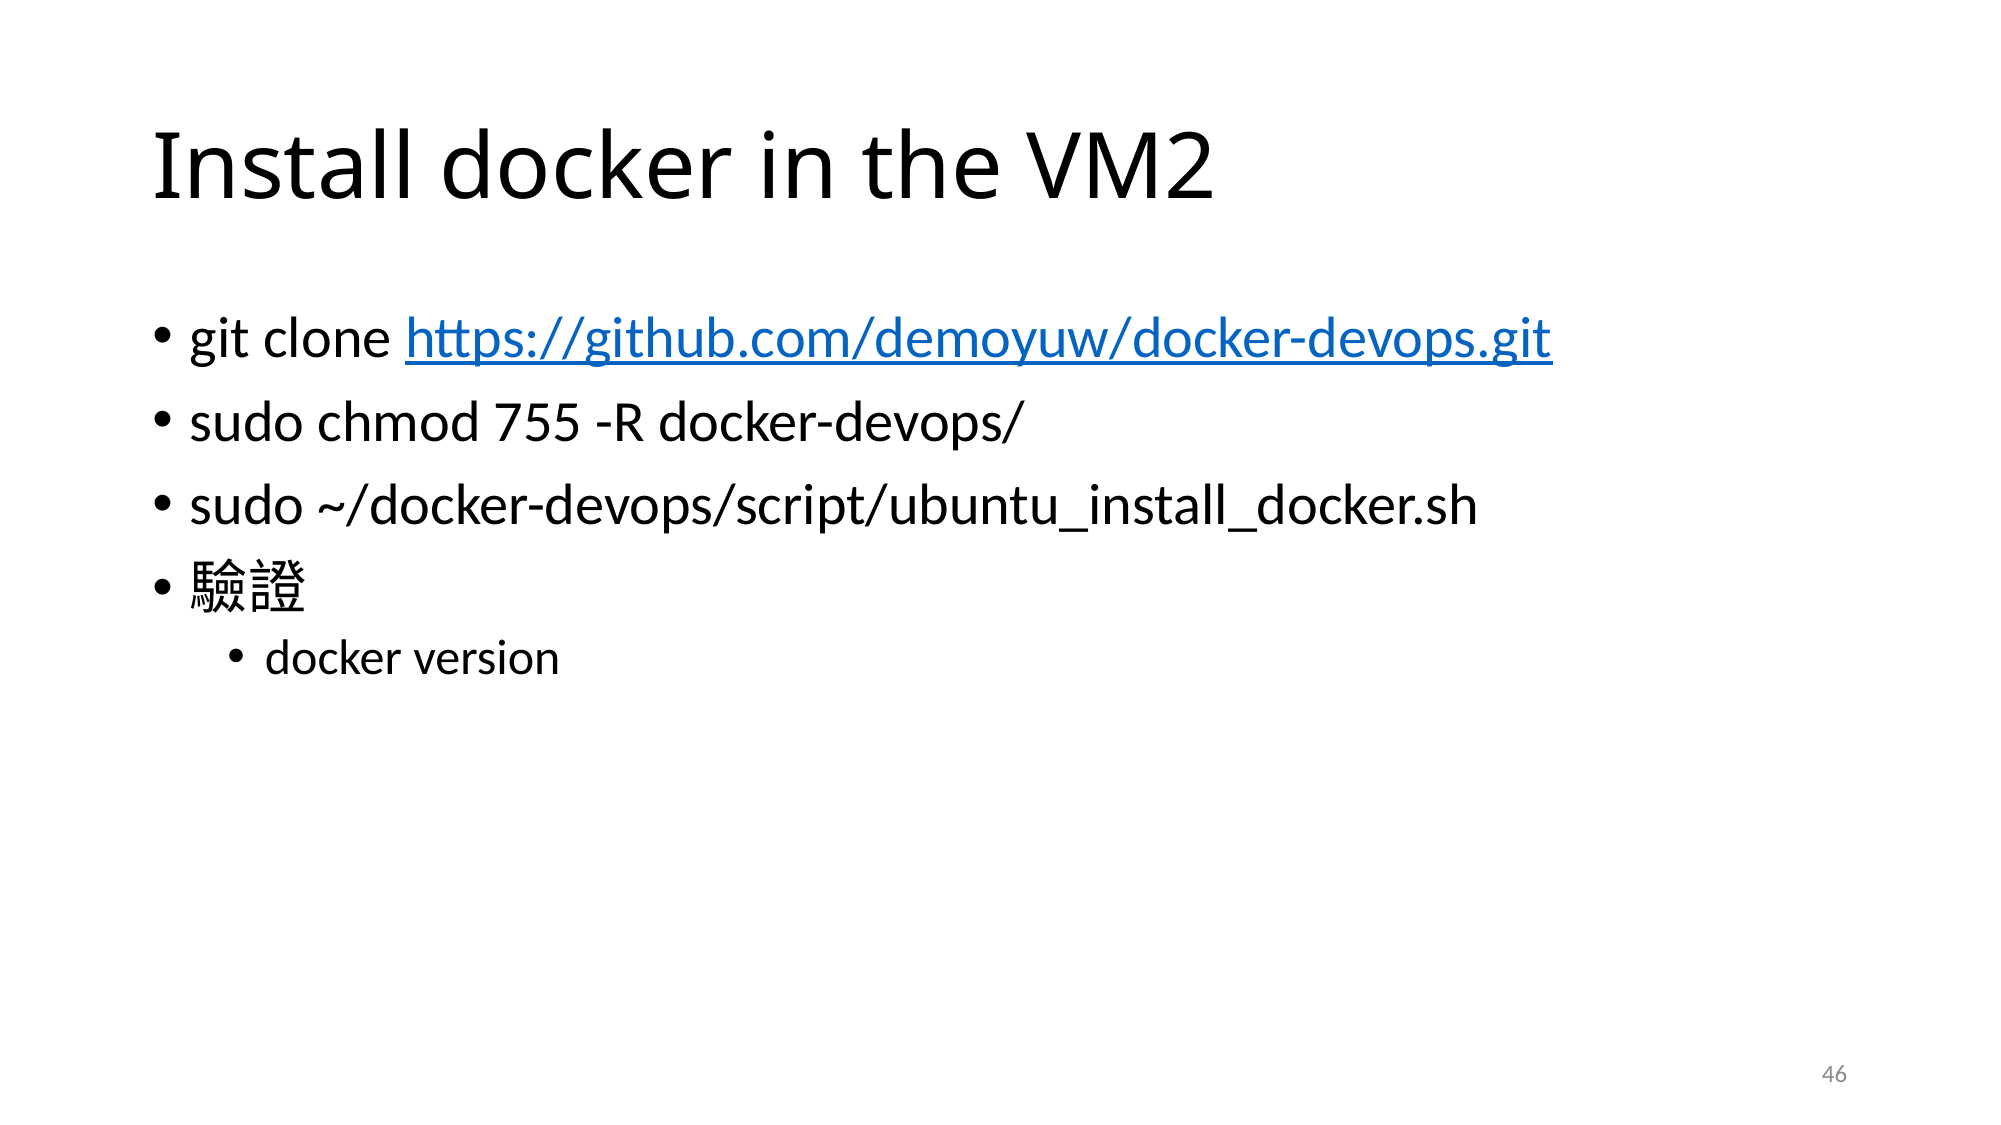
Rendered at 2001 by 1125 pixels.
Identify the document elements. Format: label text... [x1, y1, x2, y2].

title Install docker in the VM2 [137, 59, 1863, 278]
slide_number 46 [1412, 1042, 1863, 1103]
list git clone https://github.com/demoyuw/docker-devops.git sudo chmod 755 -R docker-devops/ sudo ~/docker-devops/script/ubuntu_install_docker.sh 驗證 docker version [137, 299, 1863, 1014]
